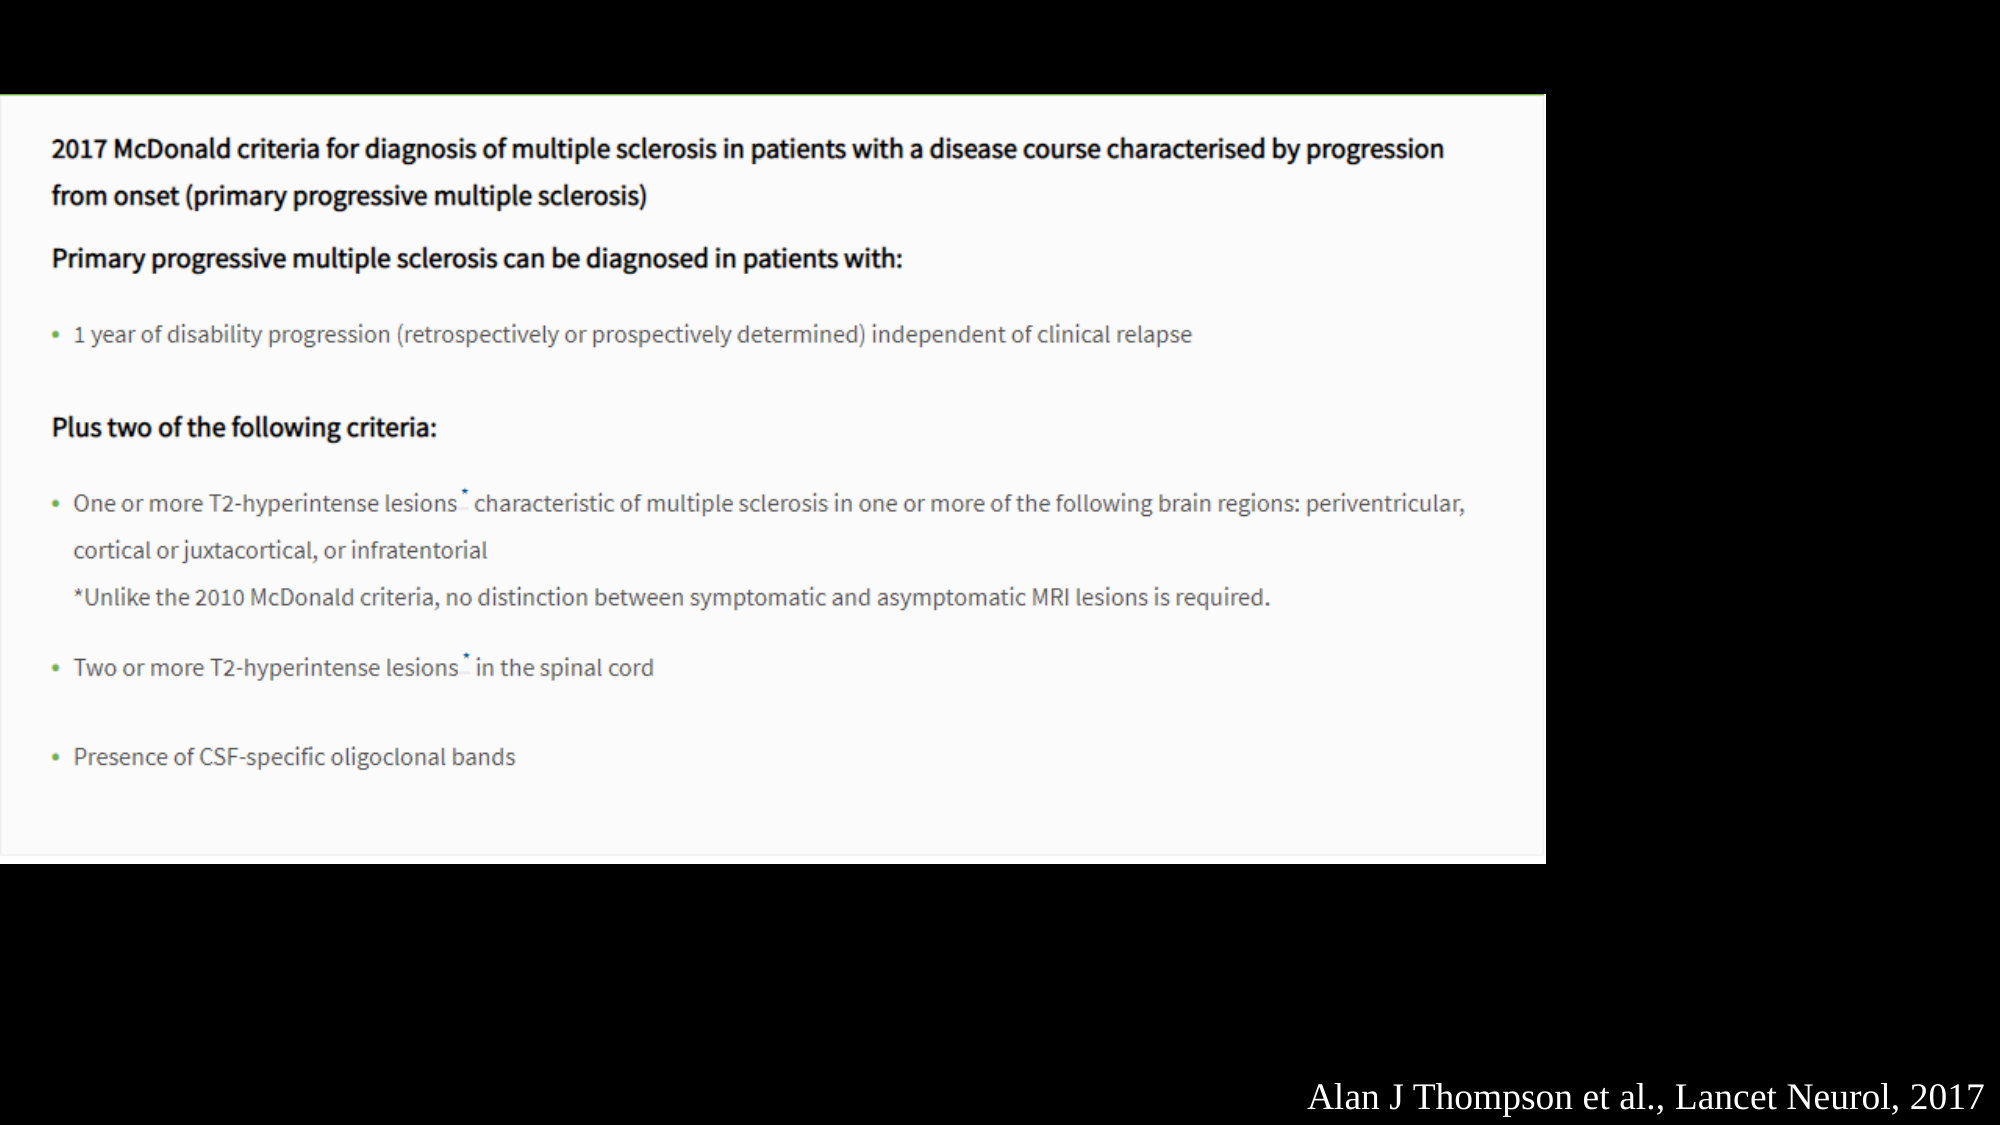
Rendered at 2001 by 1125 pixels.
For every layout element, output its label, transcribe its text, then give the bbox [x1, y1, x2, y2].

text_box Alan J Thompson et al., Lancet Neurol, 2017 [1292, 1064, 2000, 1125]
picture [0, 94, 1546, 864]
